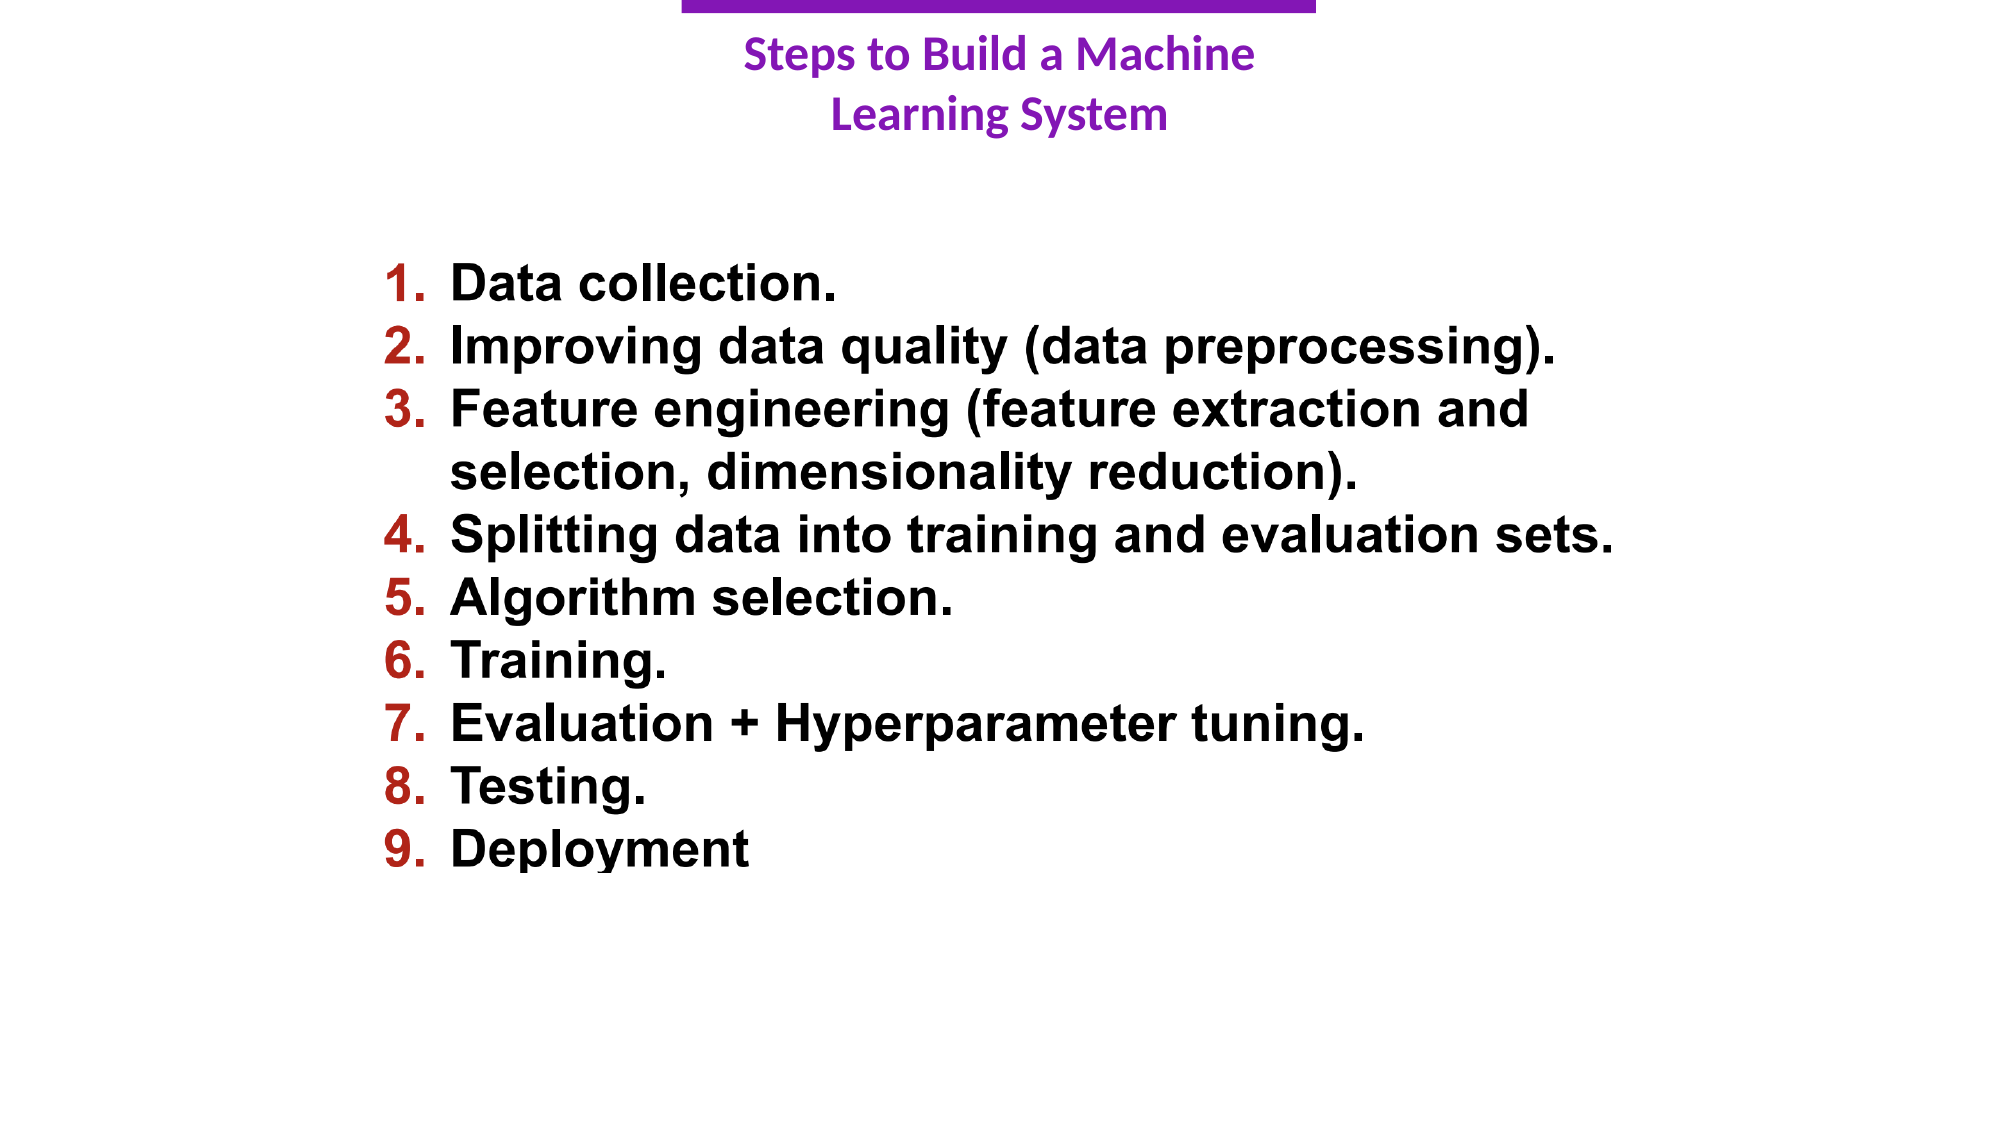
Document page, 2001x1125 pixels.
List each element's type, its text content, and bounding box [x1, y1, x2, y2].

picture [362, 252, 1638, 873]
text_box Steps to Build a Machine Learning System [637, 13, 1363, 149]
text_box [681, 0, 1317, 13]
